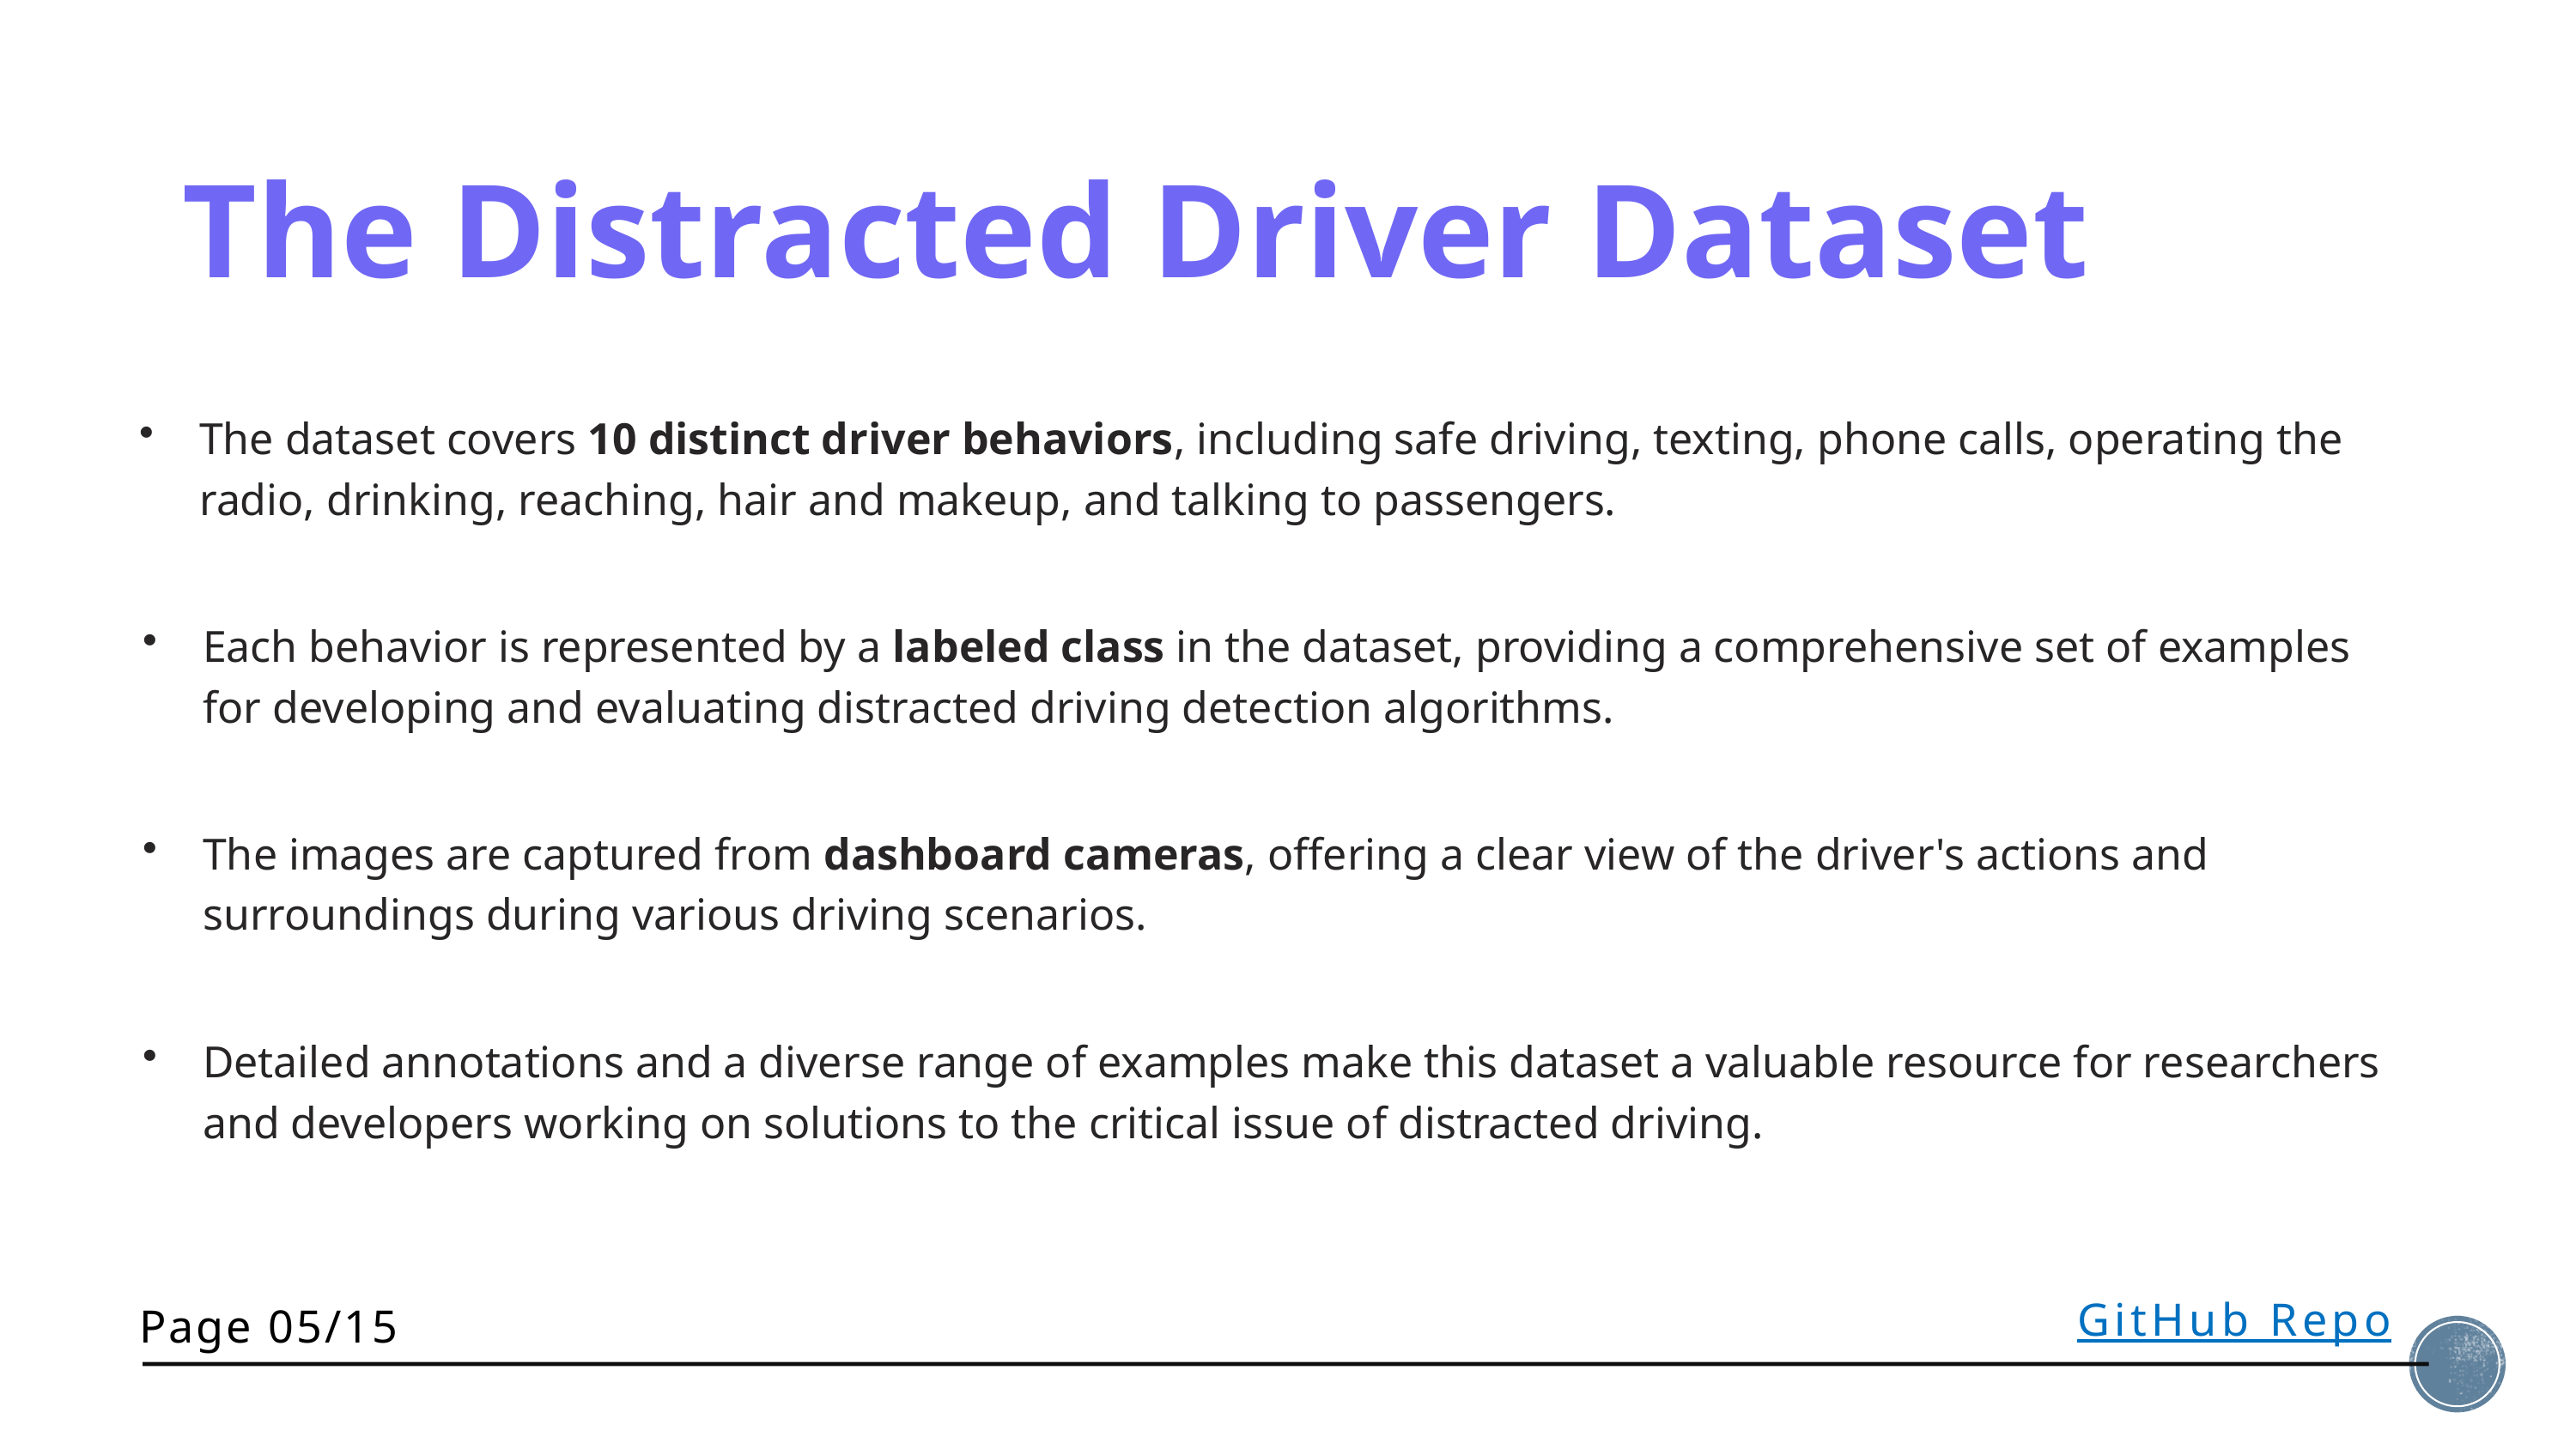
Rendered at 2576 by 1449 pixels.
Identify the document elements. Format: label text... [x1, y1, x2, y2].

text_box The Distracted Driver Dataset [182, 178, 1975, 300]
text_box The dataset covers 10 distinct driver behaviors, including safe driving, texting, phone calls, operating the radio, drinking, reaching, hair and makeup, and talking to passengers. [138, 403, 2387, 525]
text_box Detailed annotations and a diverse range of examples make this dataset a valuable resource for researchers and developers working on solutions to the critical issue of distracted driving. [143, 1026, 2391, 1149]
text_box Each behavior is represented by a labeled class in the dataset, providing a comprehensive set of examples for developing and evaluating distracted driving detection algorithms. [143, 610, 2391, 733]
text_box GitHub Repo [2050, 1288, 2392, 1352]
text_box Page 05/15 [138, 1289, 769, 1353]
text_box The images are captured from dashboard cameras, offering a clear view of the driver's actions and surroundings during various driving scenarios. [143, 818, 2391, 941]
